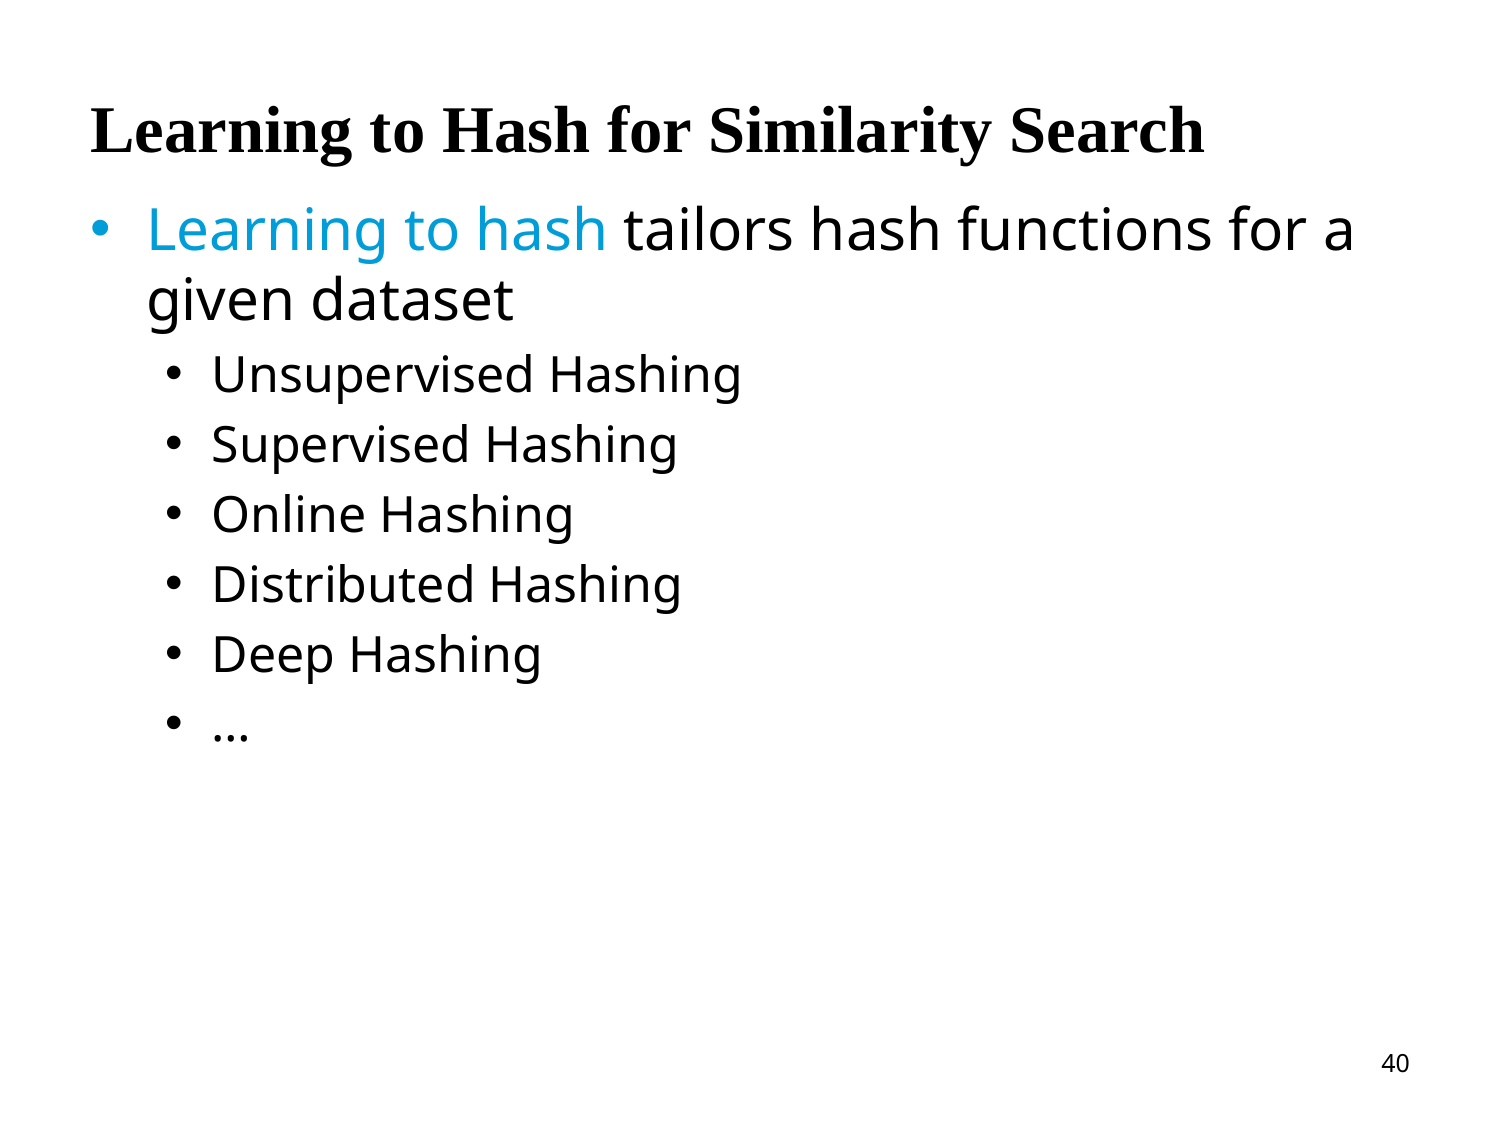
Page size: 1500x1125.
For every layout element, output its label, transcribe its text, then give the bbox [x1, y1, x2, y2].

title Learning to Hash for Similarity Search [75, 78, 1425, 174]
list Learning to hash tailors hash functions for a given dataset Unsupervised Hashing Supervised Hashing Online Hashing Distributed Hashing Deep Hashing … [75, 184, 1425, 1012]
slide_number 40 [1074, 1034, 1425, 1094]
